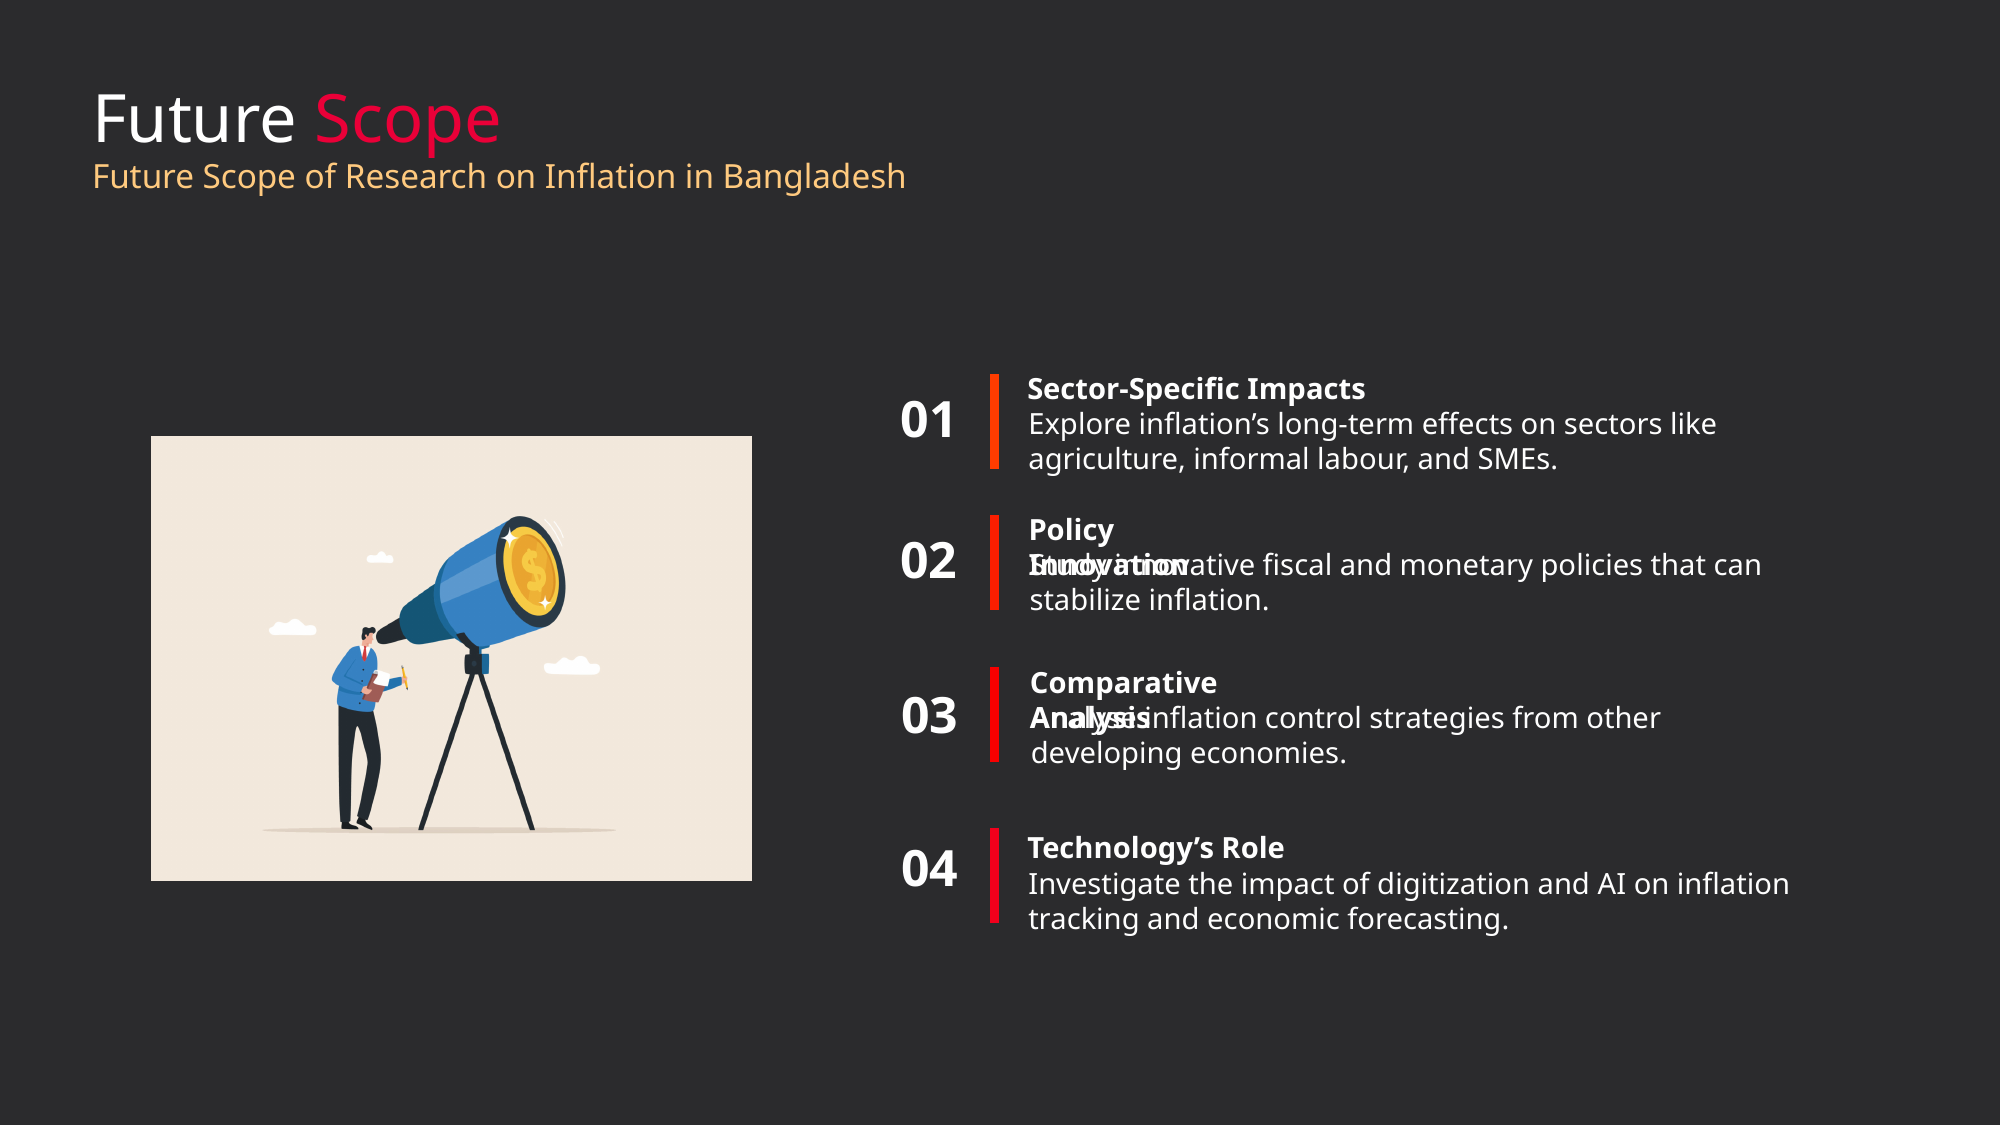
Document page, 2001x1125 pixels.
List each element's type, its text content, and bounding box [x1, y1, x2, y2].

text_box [883, 364, 1835, 943]
picture [151, 435, 752, 881]
text_box Future Scope of Research on Inflation in Bangladesh [77, 152, 1941, 224]
text_box Future Scope [77, 75, 1941, 152]
